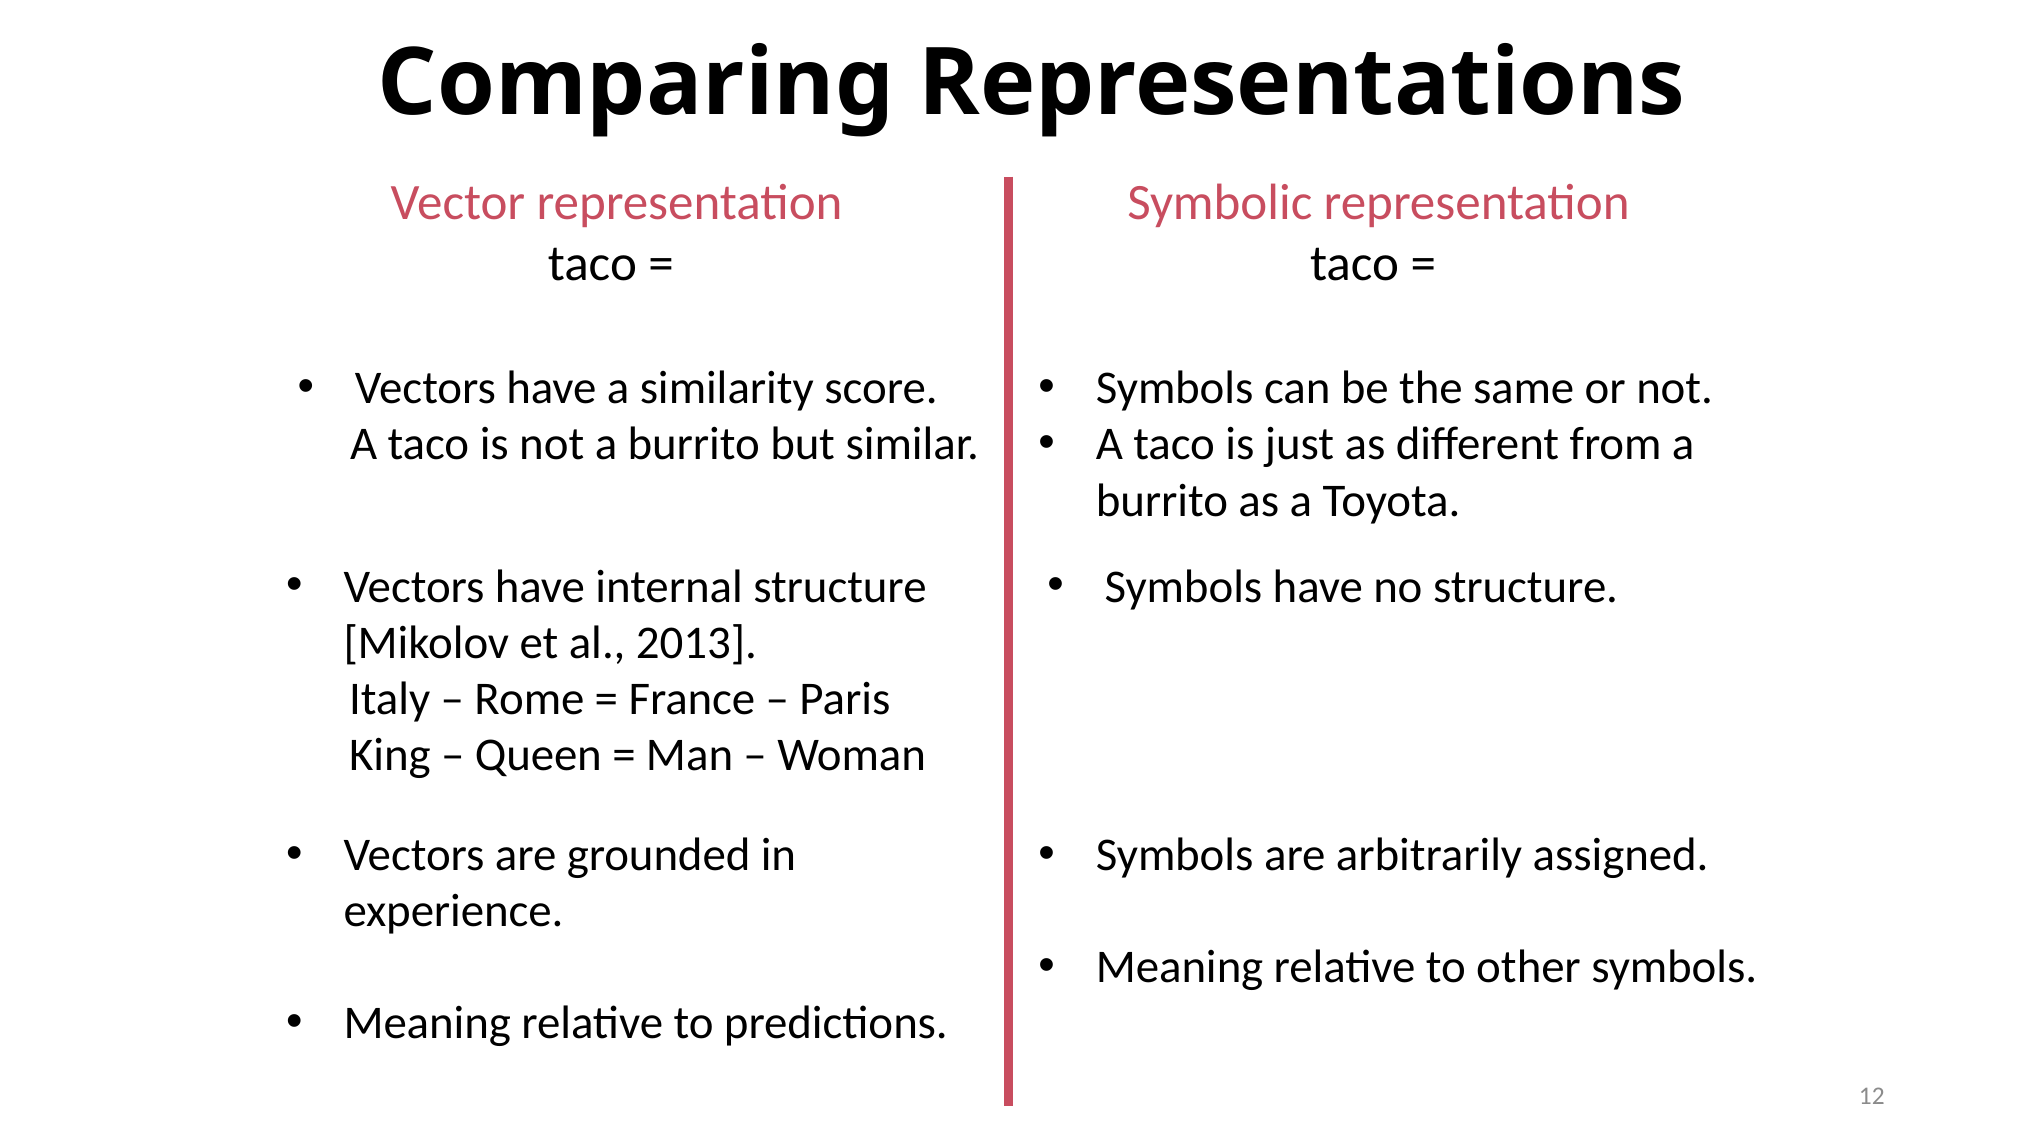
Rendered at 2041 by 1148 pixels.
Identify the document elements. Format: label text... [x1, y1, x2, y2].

title Comparing Representations [278, 0, 1785, 168]
text_box Symbols can be the same or not. A taco is just as different from a burrito as a Toyota. [1023, 349, 1824, 533]
slide_number 12 [1440, 1063, 1900, 1125]
text_box Symbols have no structure. [1032, 547, 1634, 619]
text_box Vectors have a similarity score. A taco is not a burrito but similar. [282, 349, 995, 477]
text_box Vectors have internal structure [Mikolov et al., 2013]. Italy – Rome = France – Paris King – Queen = Man – Woman [271, 547, 994, 788]
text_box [271, 816, 1780, 1059]
